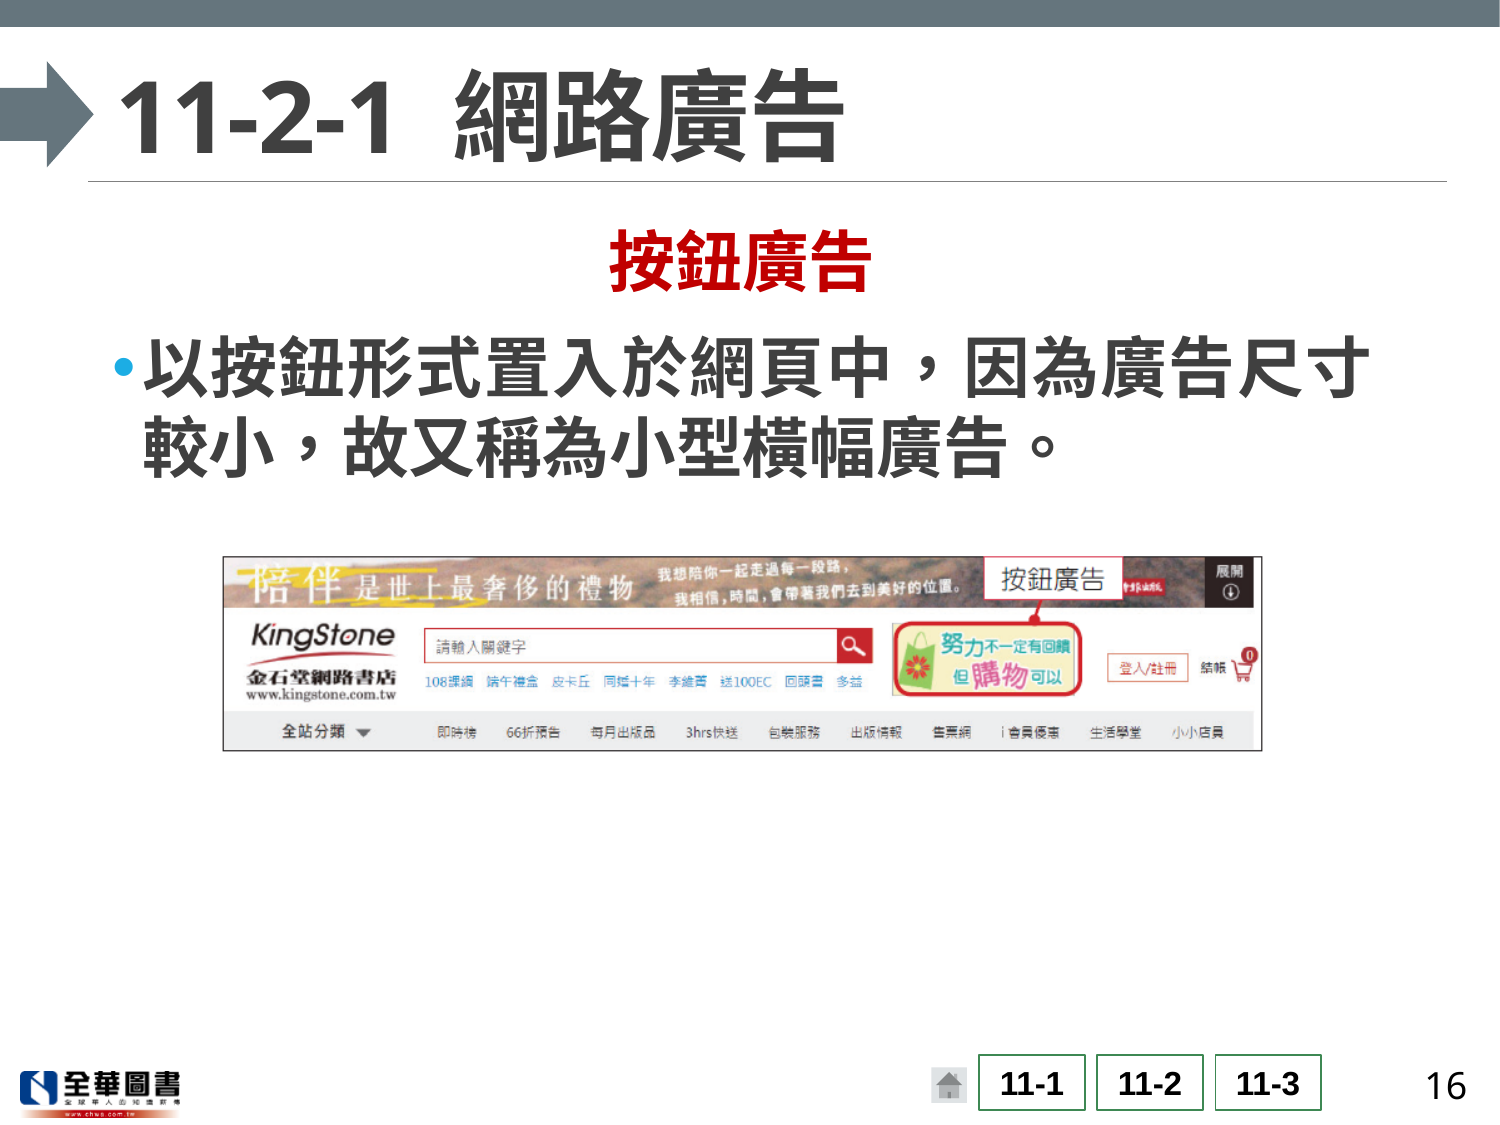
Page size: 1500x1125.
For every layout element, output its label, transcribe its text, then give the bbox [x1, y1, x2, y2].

picture [219, 550, 1266, 754]
list 按鈕廣告 以按鈕形式置入於網頁中，因為廣告尺寸較小，故又稱為小型橫幅廣告。 [112, 212, 1373, 1024]
picture [20, 1071, 180, 1118]
title 11-2-1 網路廣告 [100, 47, 1447, 182]
slide_number 16 [1320, 1057, 1483, 1118]
